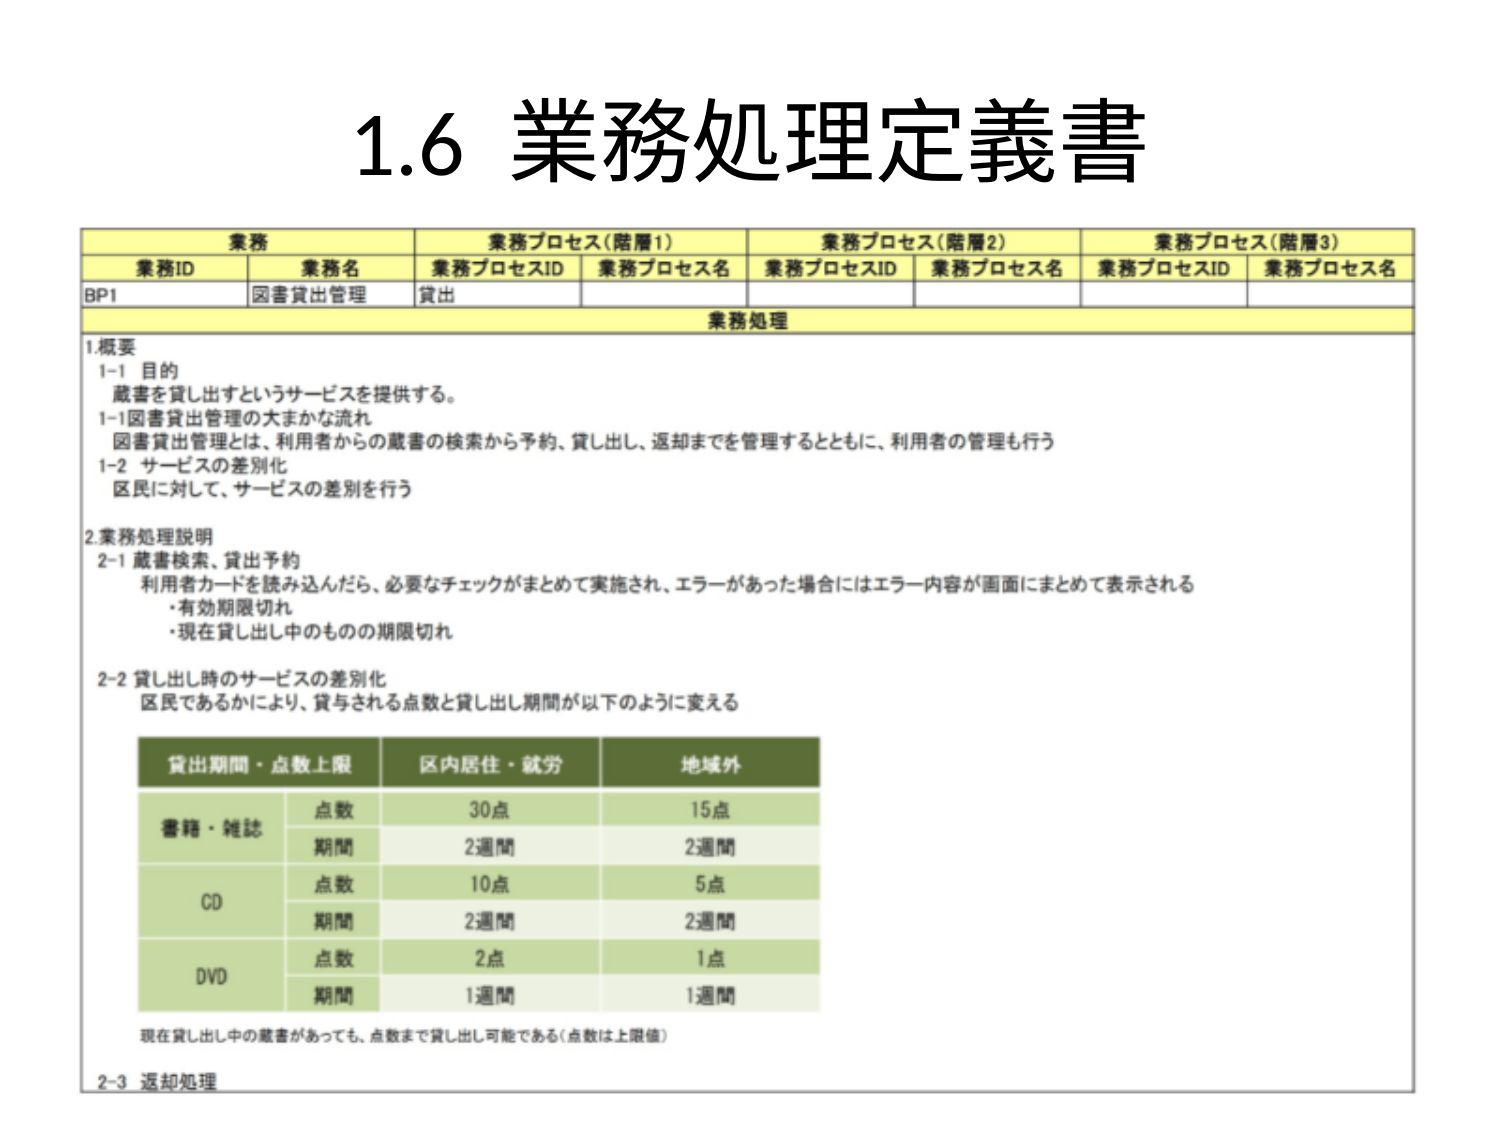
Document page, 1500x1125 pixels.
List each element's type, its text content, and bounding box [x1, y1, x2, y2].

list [69, 217, 1426, 1105]
title 1.6 業務処理定義書 [75, 45, 1425, 217]
